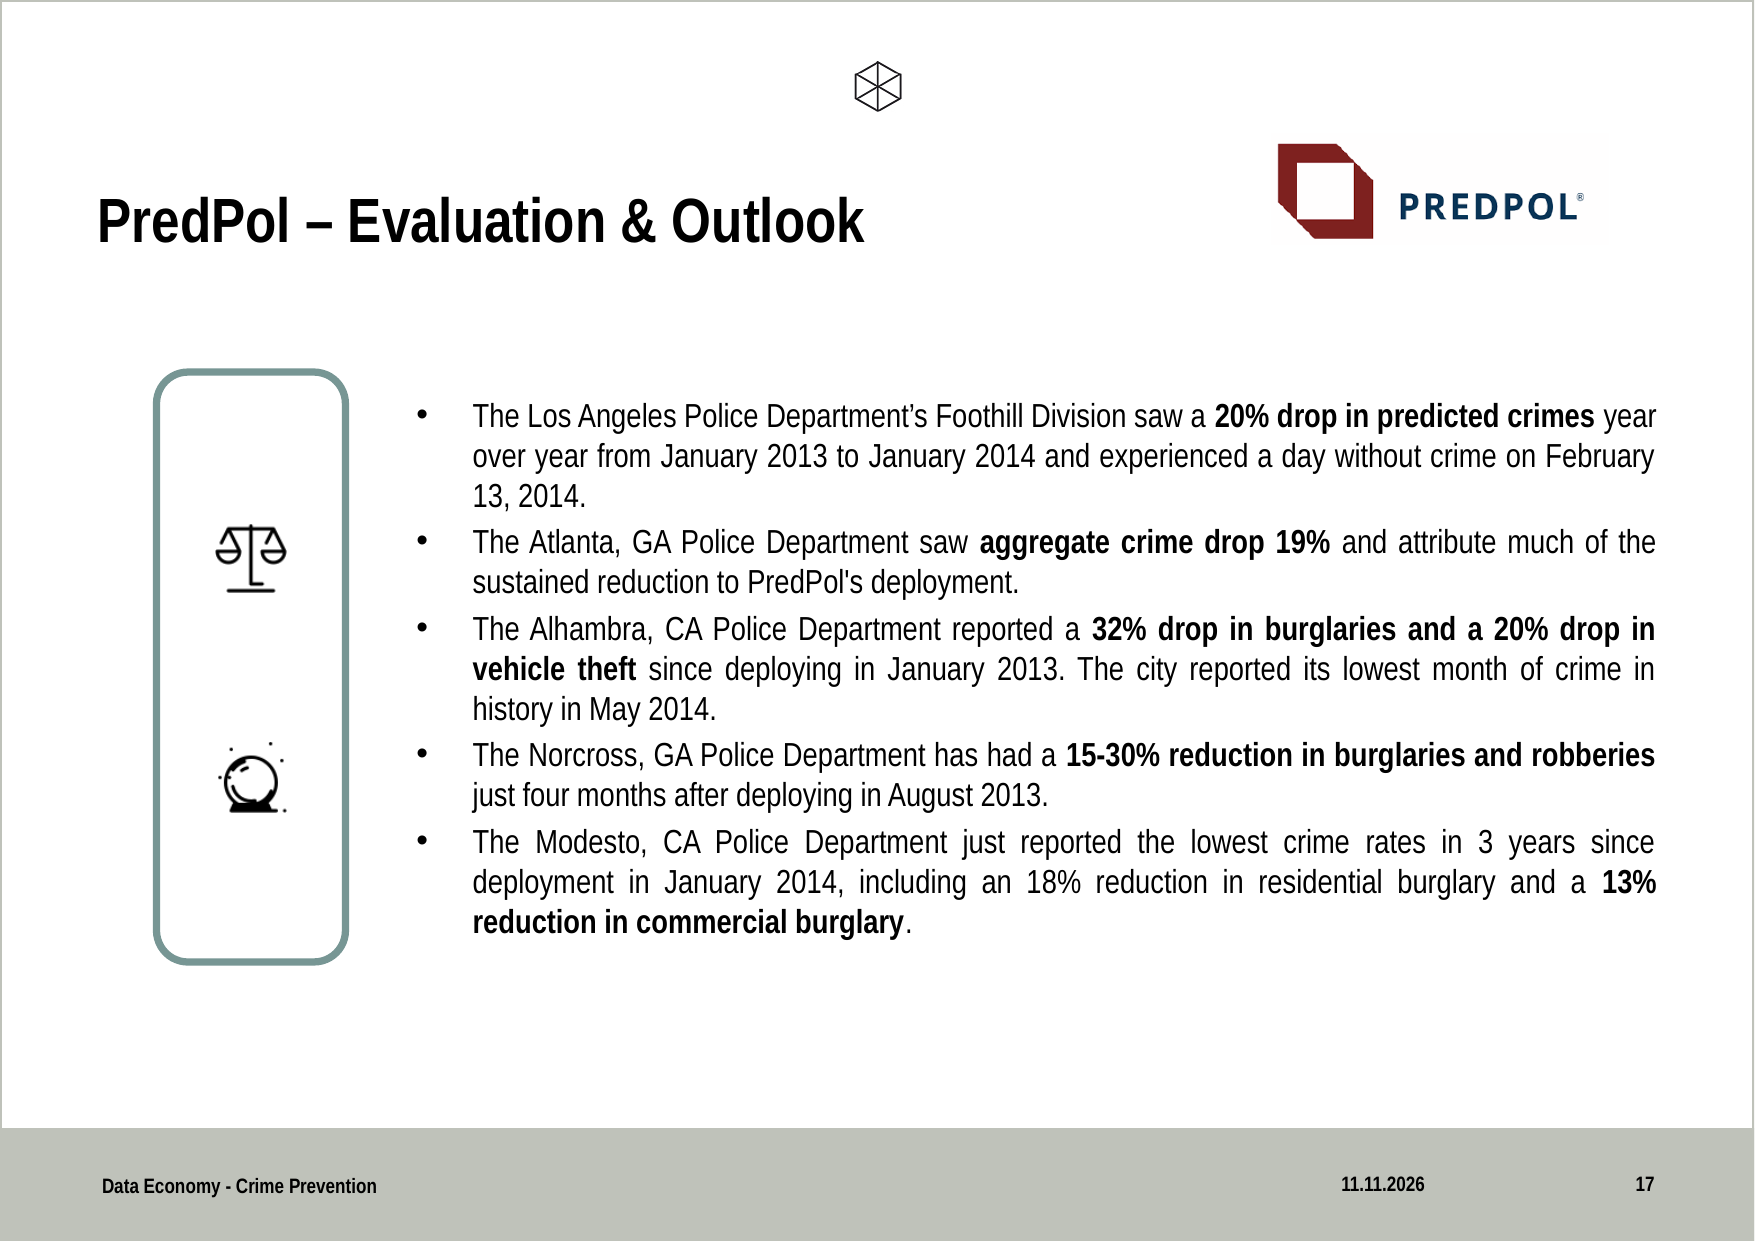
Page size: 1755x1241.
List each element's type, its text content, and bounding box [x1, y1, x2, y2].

list The Los Angeles Police Department’s Foothill Division saw a 20% drop in predicted crimes year over year from January 2013 to January 2014 and experienced a day without crime on February 13, 2014. The Atlanta, GA Police Department saw aggregate crime drop 19% and attribute much of the sustained reduction to PredPol's deployment. The Alhambra, CA Police Department reported a 32% drop in burglaries and a 20% drop in vehicle theft since deploying in January 2013. The city reported its lowest month of crime in history in May 2014. The Norcross, GA Police Department has had a 15-30% reduction in burglaries and robberies just four months after deploying in August 2013. The Modesto, CA Police Department just reported the lowest crime rates in 3 years since deployment in January 2014, including an 18% reduction in residential burglary and a 13% reduction in commercial burglary. [416, 371, 1657, 962]
picture [215, 521, 287, 593]
slide_number 17 [1538, 1157, 1655, 1210]
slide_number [1243, 1157, 1441, 1210]
picture [686, 61, 1068, 124]
picture [1270, 132, 1610, 245]
text_box [154, 369, 348, 965]
footer Data Economy - Crime Prevention [85, 1158, 869, 1211]
picture [215, 741, 287, 813]
title PredPol – Evaluation & Outlook [97, 188, 1657, 340]
